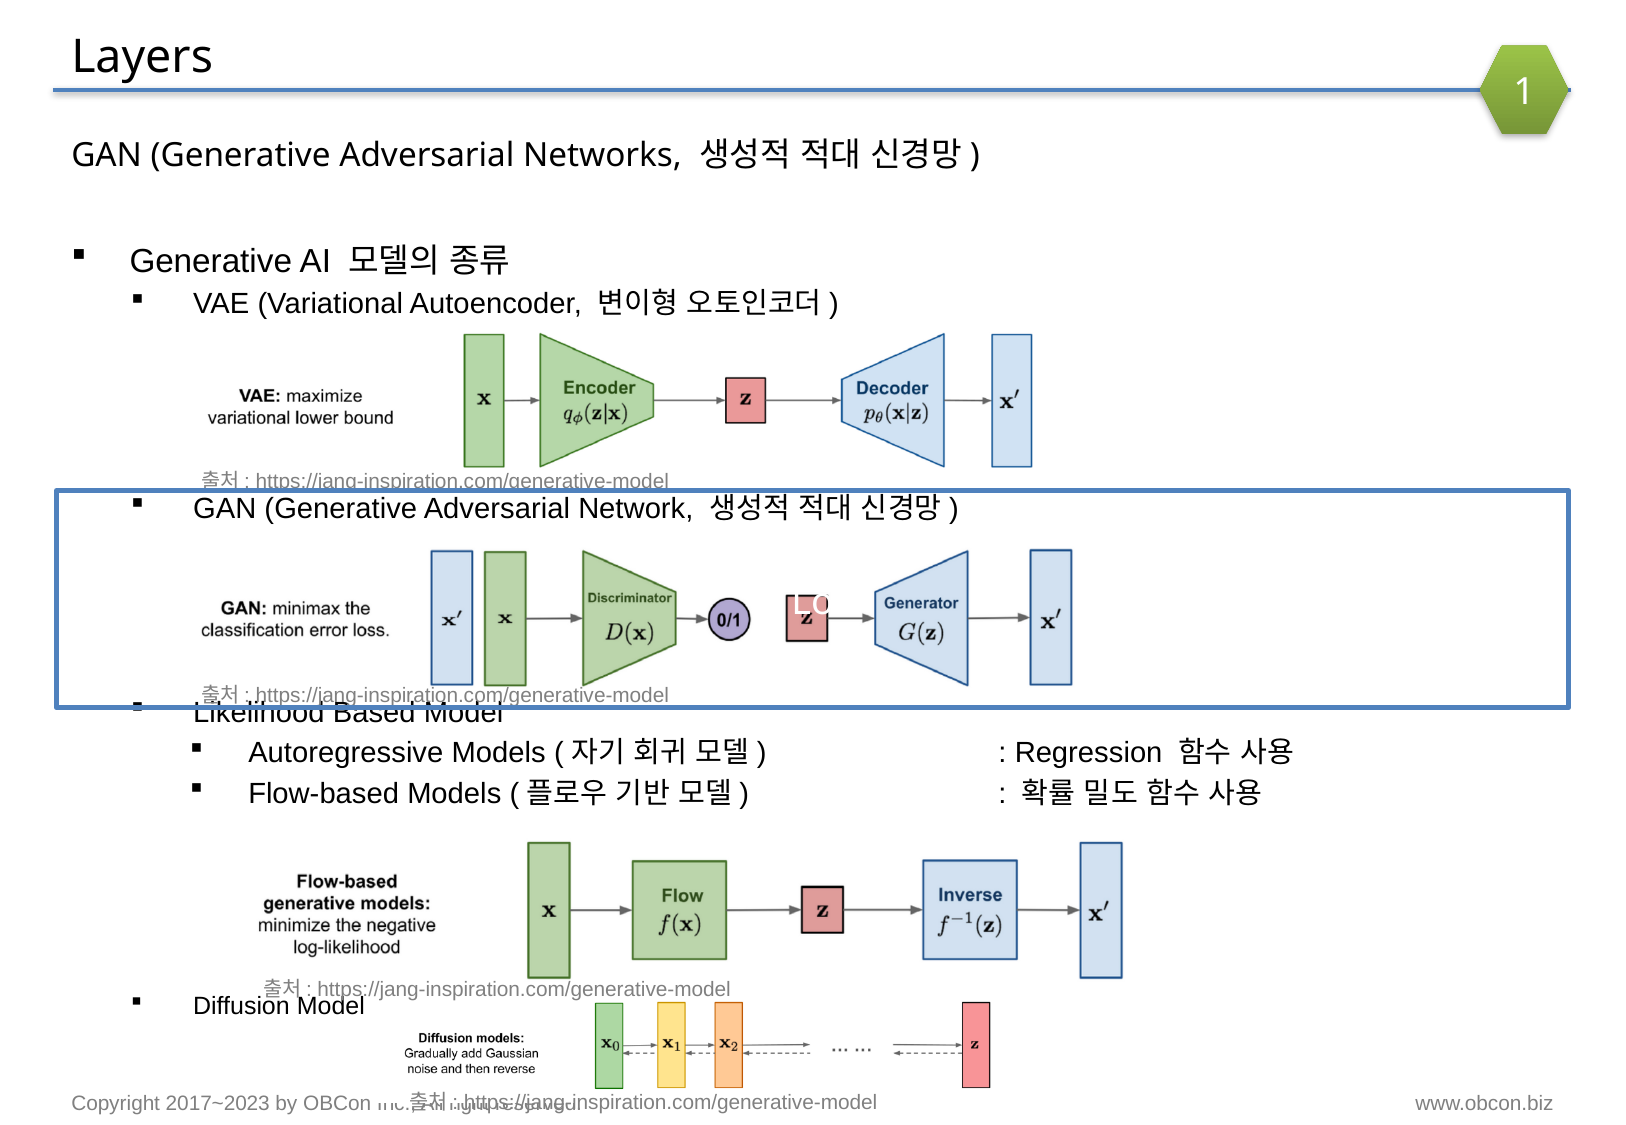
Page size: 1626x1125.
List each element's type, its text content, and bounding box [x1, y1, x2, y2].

picture [375, 995, 1035, 1103]
text_box 출처: https://jang-inspiration.com/generative-model [248, 998, 370, 1009]
text_box 출처: https://jang-inspiration.com/generative-model [186, 710, 978, 715]
text_box 1 [1479, 45, 1569, 134]
list GAN (Generative Adversarial Networks, 생성적 적대 신경망) [56, 125, 1569, 181]
picture [248, 834, 1141, 990]
picture [186, 322, 1079, 483]
text_box Generative AI 모델의 종류 VAE (Variational Autoencoder, 변이형 오토인코더) GAN (Generative Adversarial Network, 생성적 적대 신경망) Likelihood Based Model Autoregressive Models (자기 회귀 모델) : Regression 함수 사용 Flow-based Models (플로우 기반 모델) : 확률 밀도 함수 사용 Diffusion Model [56, 231, 1569, 488]
picture [197, 538, 1090, 692]
text_box Generative AI 모델의 종류 VAE (Variational Autoencoder, 변이형 오토인코더) GAN (Generative Adversarial Network, 생성적 적대 신경망) Likelihood Based Model Autoregressive Models (자기 회귀 모델) : Regression 함수 사용 Flow-based Models (플로우 기반 모델) : 확률 밀도 함수 사용 Diffusion Model [56, 710, 1569, 1068]
text_box 출처: https://jang-inspiration.com/generative-model [394, 1081, 1187, 1121]
text_box Lo [54, 488, 1571, 710]
title Layers [56, 19, 1569, 90]
